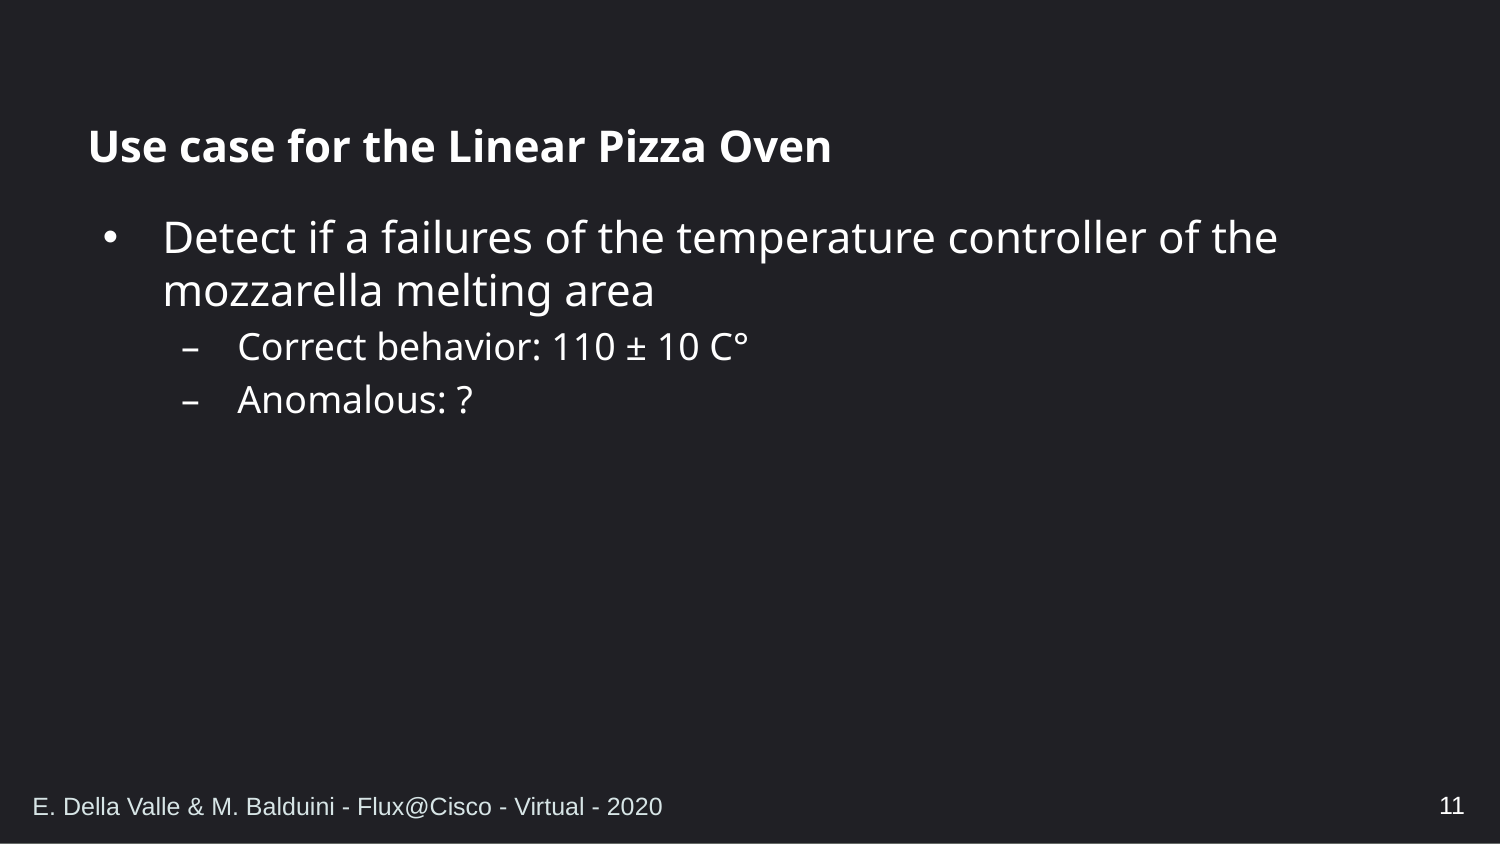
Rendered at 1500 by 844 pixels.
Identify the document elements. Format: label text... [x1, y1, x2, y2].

slide_number 11 [1142, 782, 1481, 828]
list Detect if a failures of the temperature controller of the mozzarella melting area Correct behavior: 110 ± 10 C° Anomalous: ? [76, 204, 1423, 761]
footer E. Della Valle & M. Balduini - Flux@Cisco - Virtual - 2020 [17, 783, 1135, 828]
title Use case for the Linear Pizza Oven [76, 99, 1423, 196]
